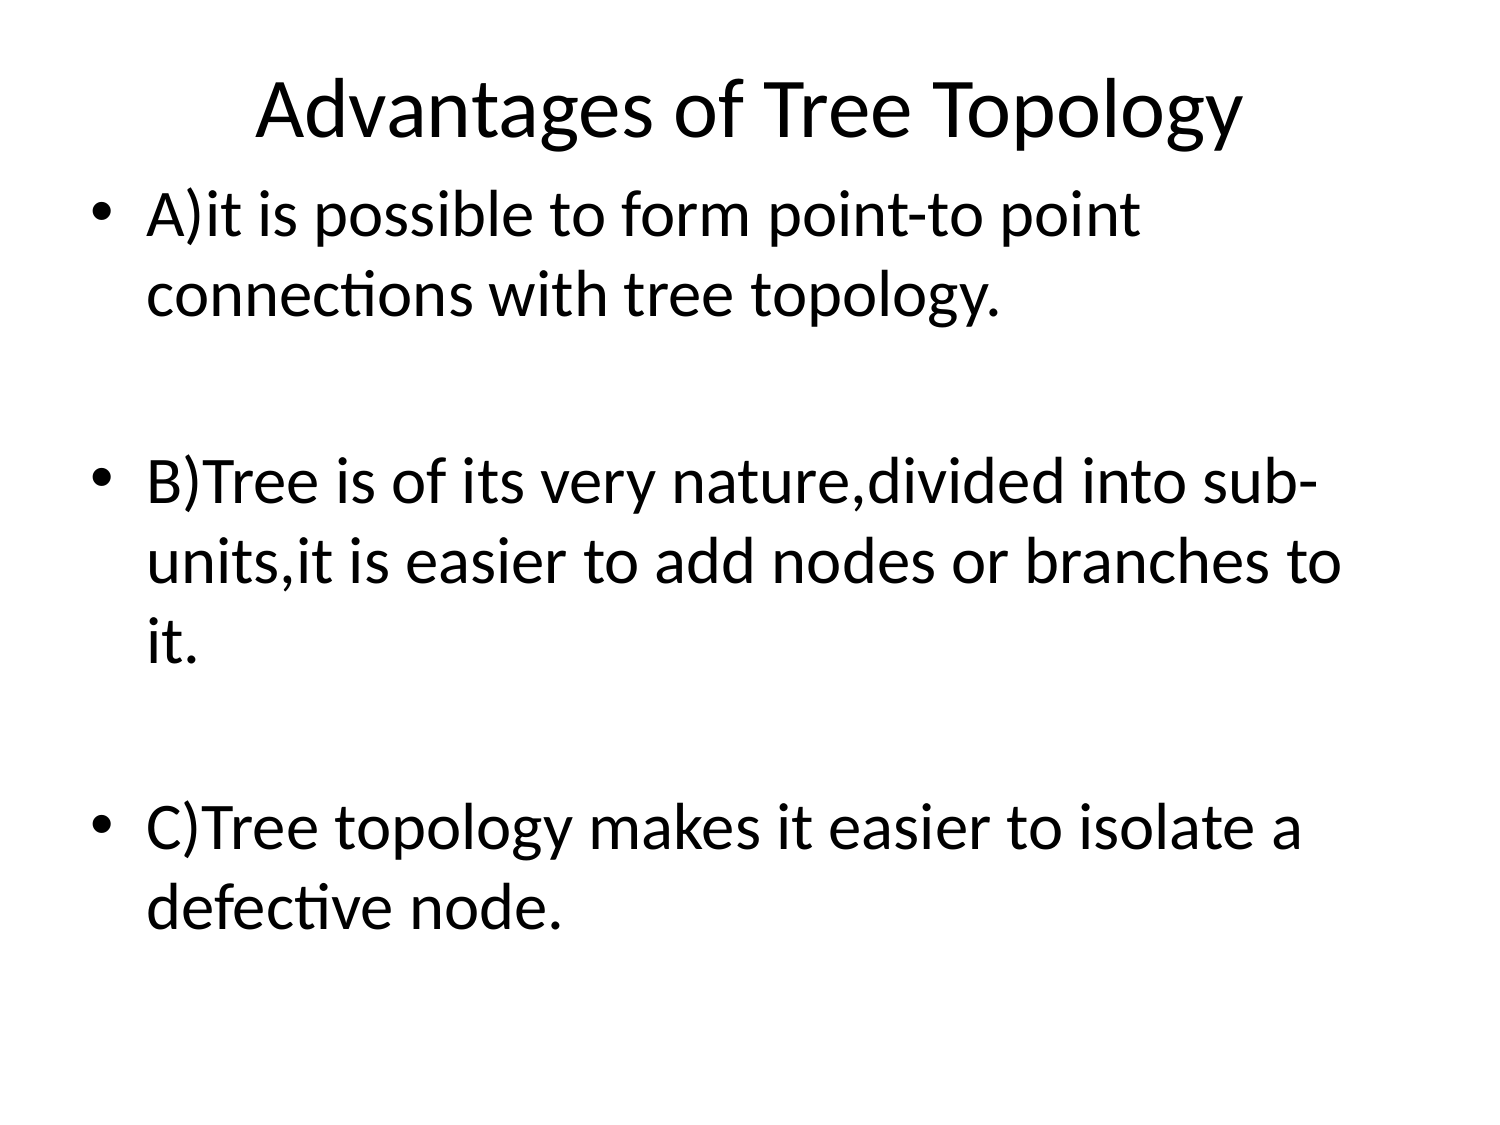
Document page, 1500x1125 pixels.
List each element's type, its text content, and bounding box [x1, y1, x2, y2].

title Advantages of Tree Topology [75, 45, 1425, 162]
list A)it is possible to form point-to point connections with tree topology. B)Tree is of its very nature,divided into sub-units,it is easier to add nodes or branches to it. C)Tree topology makes it easier to isolate a defective node. [75, 162, 1425, 1005]
